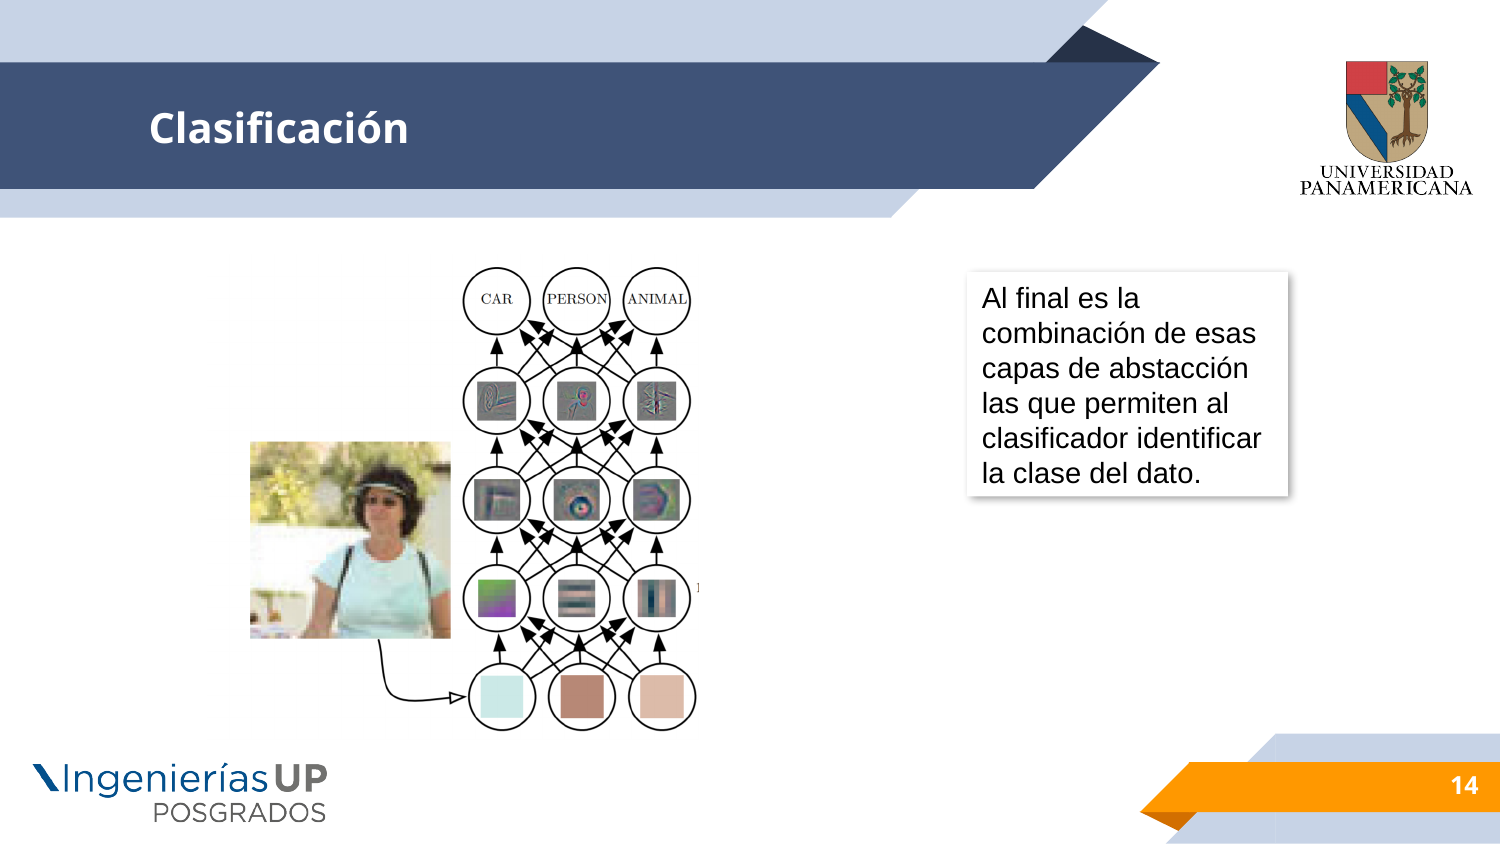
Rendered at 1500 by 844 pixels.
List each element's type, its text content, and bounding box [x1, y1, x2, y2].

slide_number 14 [1249, 760, 1494, 813]
picture [1286, 44, 1490, 210]
picture [15, 254, 699, 844]
text_box Al final es la combinación de esas capas de abstacción las que permiten al clasificador identificar la clase del dato. [967, 271, 1288, 497]
title Clasificación [133, 64, 1035, 190]
